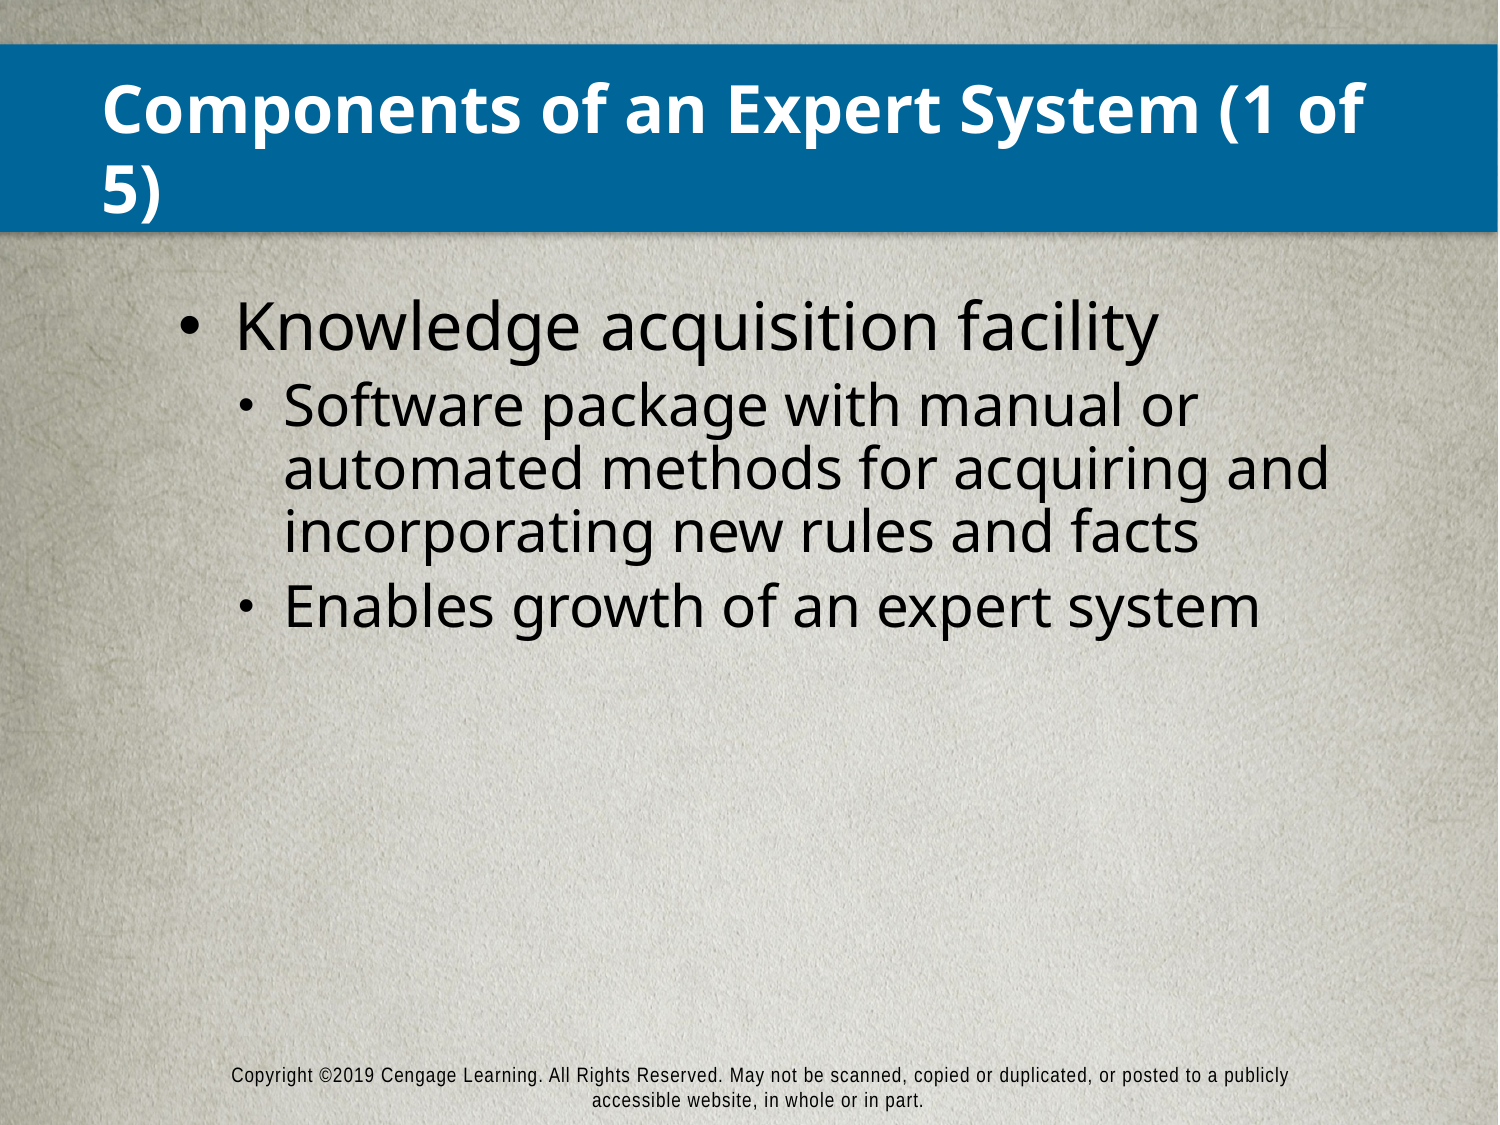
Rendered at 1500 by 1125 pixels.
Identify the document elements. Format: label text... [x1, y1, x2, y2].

list Knowledge acquisition facility Software package with manual or automated methods for acquiring and incorporating new rules and facts Enables growth of an expert system [163, 285, 1447, 945]
picture [0, 233, 1498, 1123]
picture [0, 0, 1498, 44]
title Components of an Expert System (1 of 5) [86, 75, 1437, 220]
